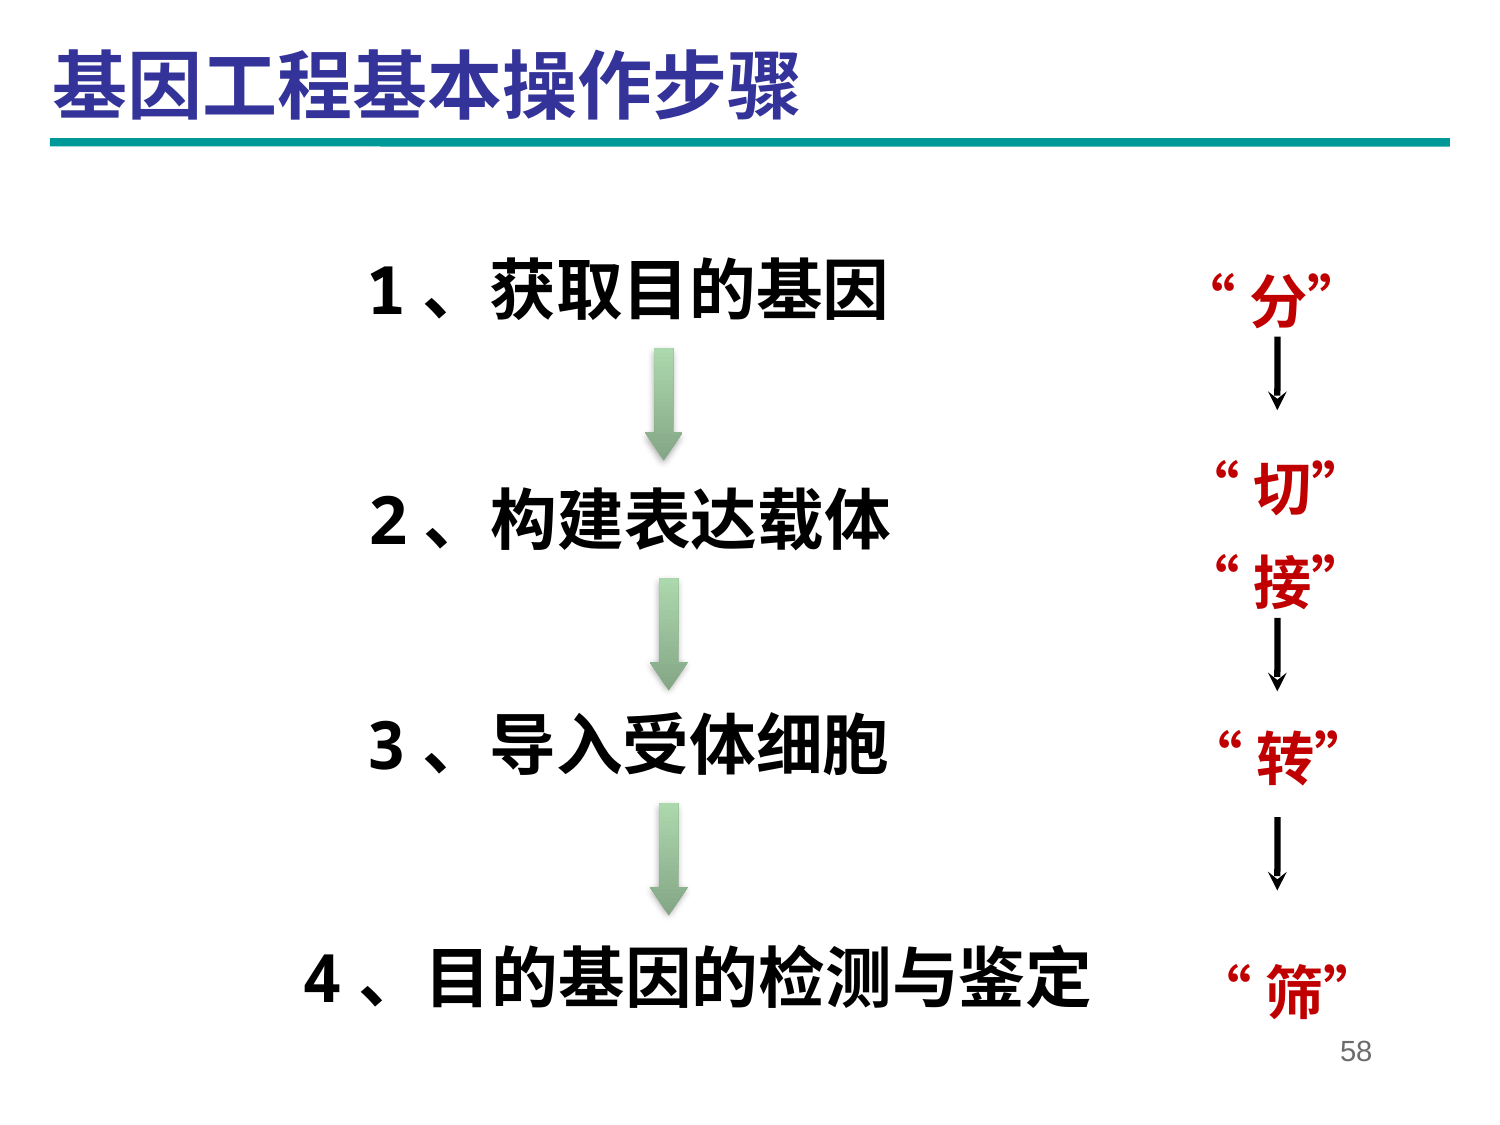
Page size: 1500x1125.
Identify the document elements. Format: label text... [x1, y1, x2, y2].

text_box [650, 803, 688, 916]
text_box 4、目的基因的检测与鉴定 [287, 928, 1143, 1023]
slide_number 58 [1074, 1025, 1388, 1100]
text_box 基因工程基本操作步骤 [37, 41, 1438, 125]
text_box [1148, 222, 1395, 1036]
text_box 1、获取目的基因 [234, 240, 1022, 336]
text_box 3、导入受体细胞 [46, 695, 1143, 791]
text_box [650, 578, 688, 691]
text_box 2、构建表达载体 [110, 470, 1143, 566]
text_box [645, 348, 683, 461]
